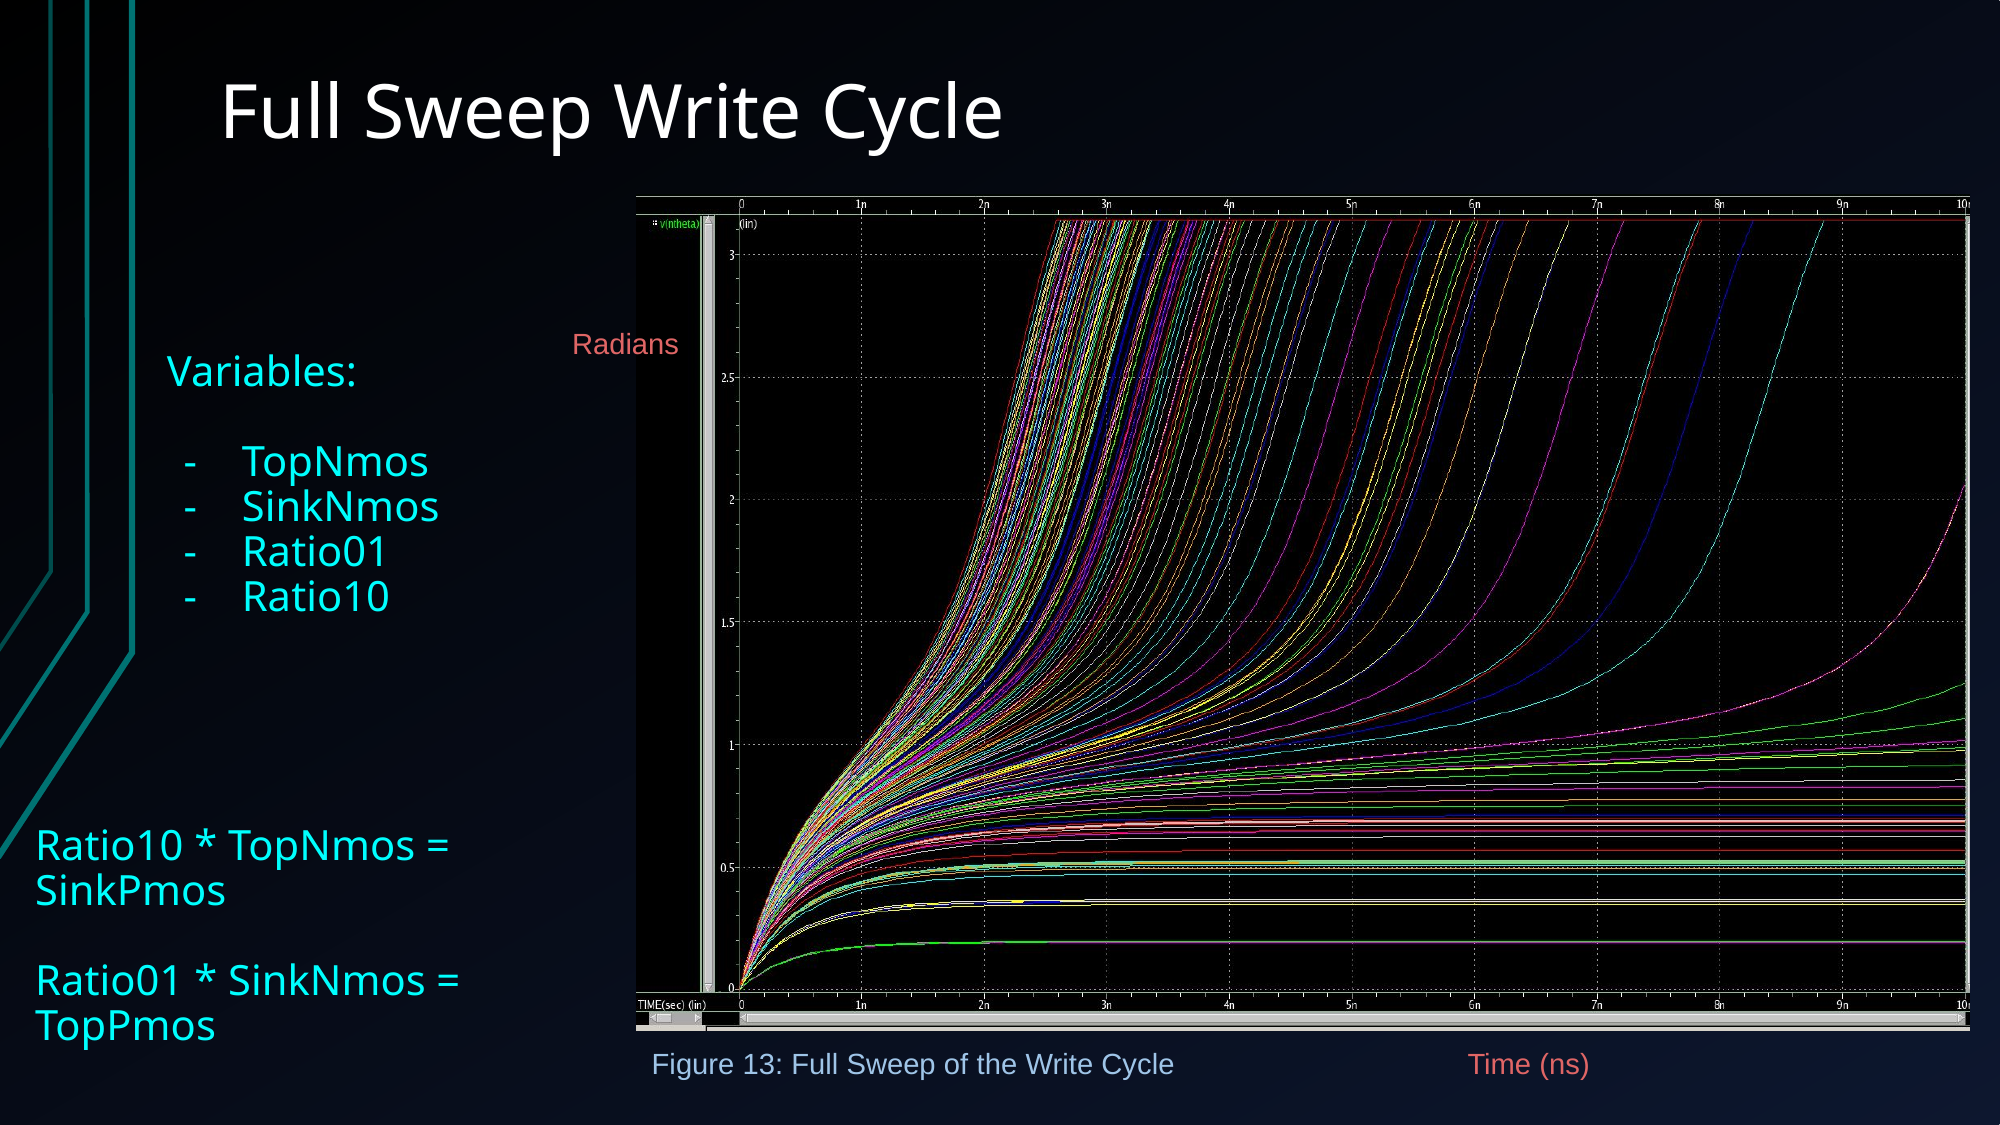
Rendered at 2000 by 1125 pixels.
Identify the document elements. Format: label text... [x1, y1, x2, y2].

text_box Radians [557, 310, 631, 372]
text_box Variables: TopNmos SinkNmos Ratio01 Ratio10 [151, 335, 626, 686]
text_box Figure 13: Full Sweep of the Write Cycle [636, 1039, 1264, 1125]
text_box Time (ns) [1452, 1039, 1650, 1092]
text_box Ratio10 * TopNmos = SinkPmos Ratio01 * SinkNmos = TopPmos [20, 809, 648, 1092]
title Full Sweep Write Cycle [199, 45, 1900, 246]
picture [636, 194, 1970, 1032]
